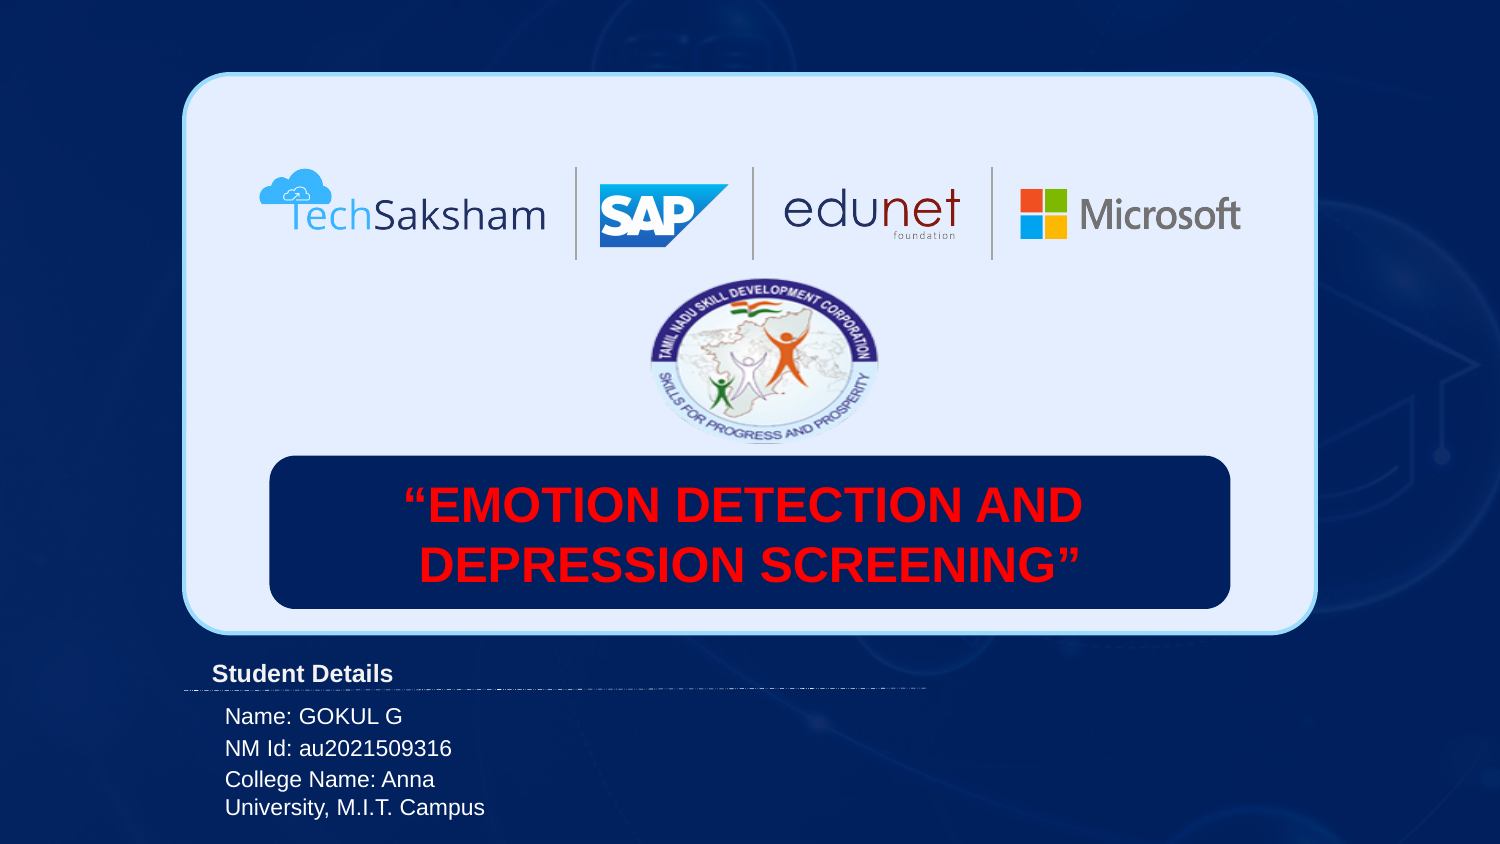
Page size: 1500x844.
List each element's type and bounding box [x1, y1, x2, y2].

picture [645, 273, 883, 447]
text_box [253, 160, 1247, 260]
text_box [183, 687, 928, 691]
text_box [0, 0, 1500, 844]
